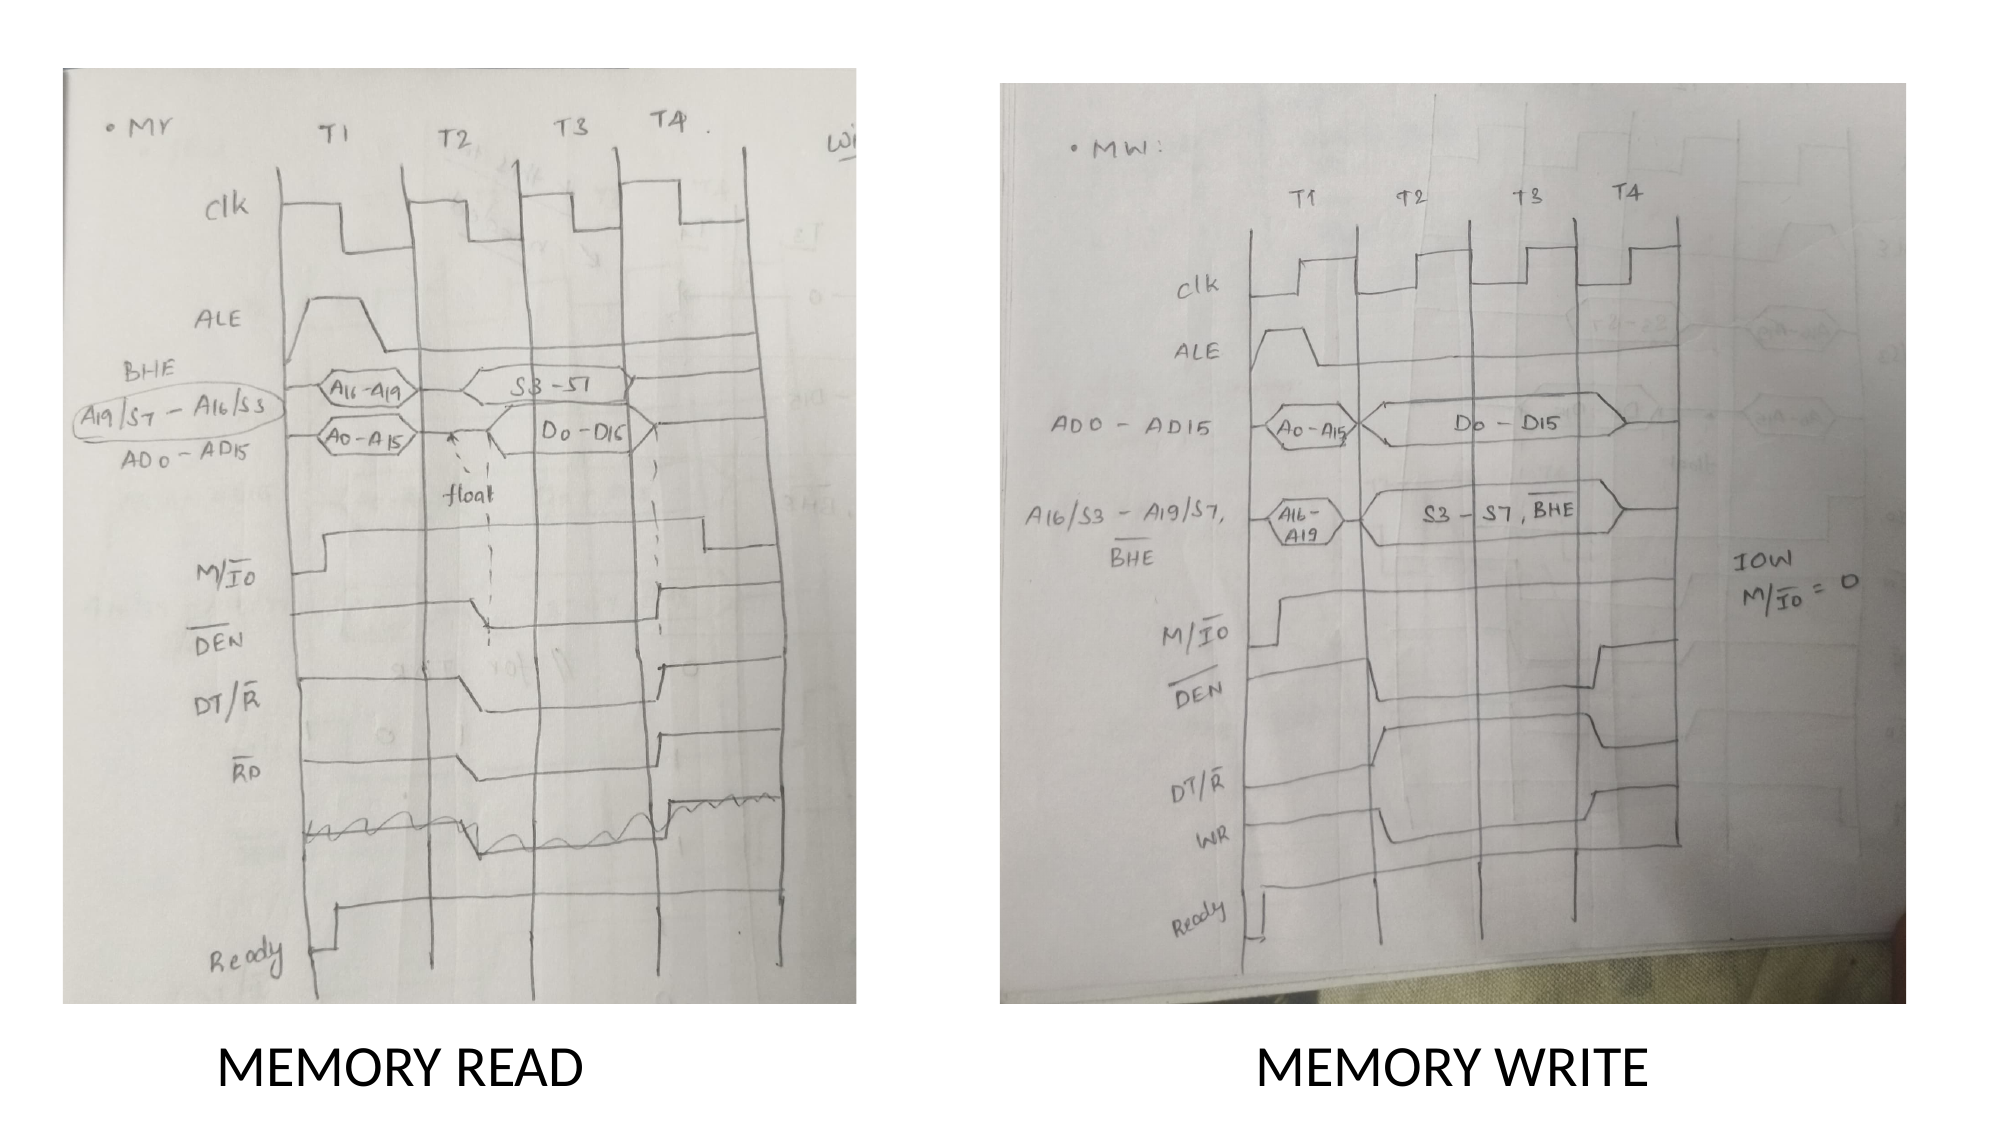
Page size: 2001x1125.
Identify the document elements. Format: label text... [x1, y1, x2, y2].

picture [62, 68, 857, 1004]
picture [999, 83, 1907, 1004]
text_box MEMORY READ [53, 1020, 748, 1106]
text_box MEMORY WRITE [1105, 1020, 1801, 1106]
